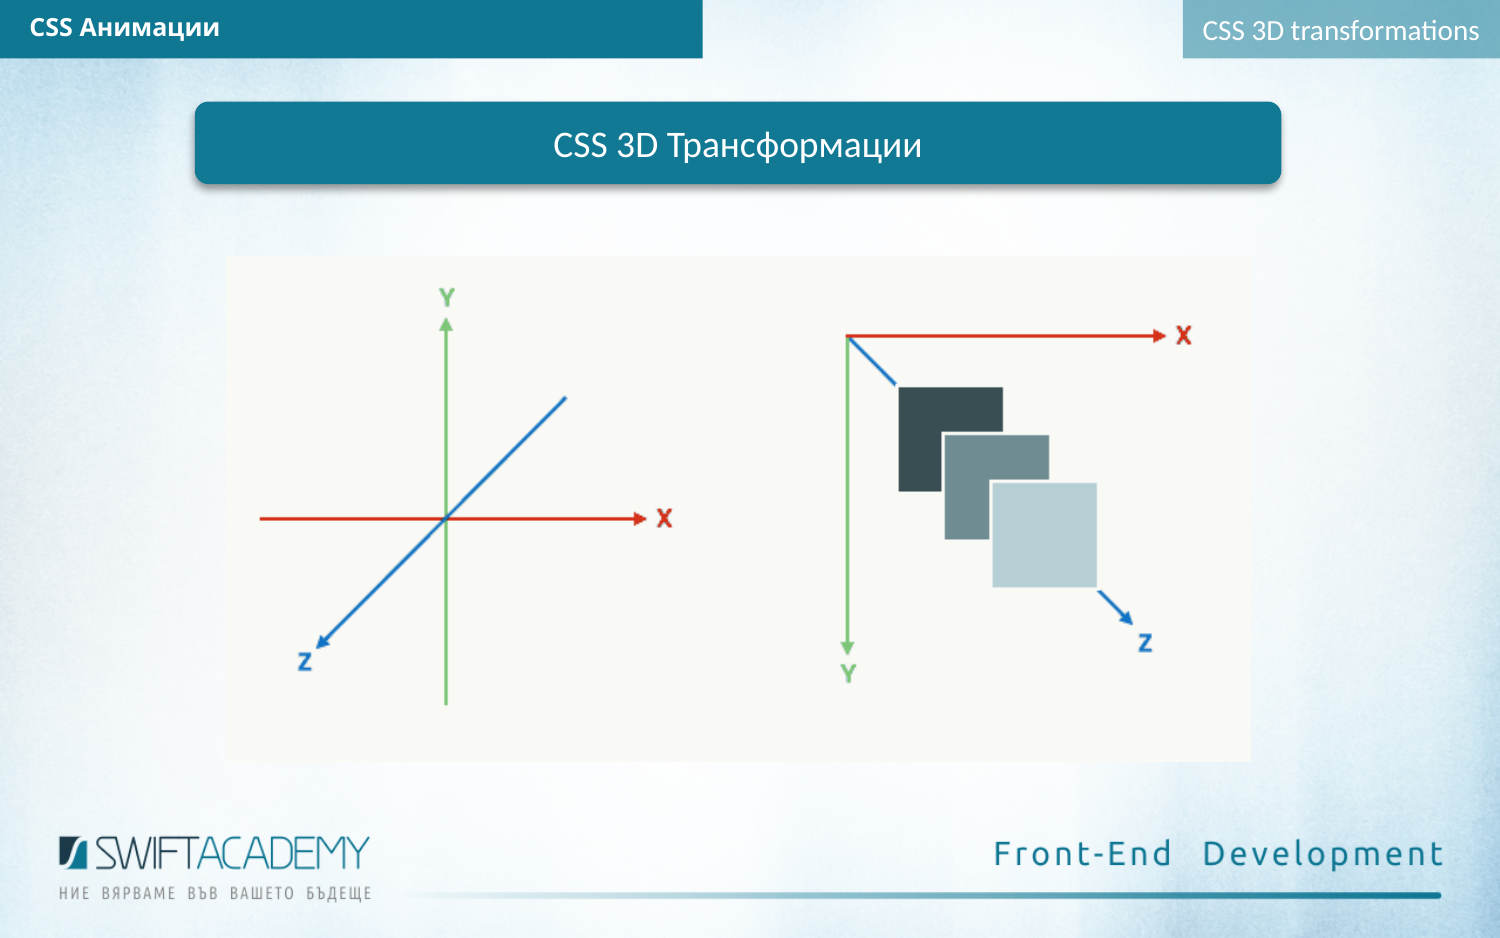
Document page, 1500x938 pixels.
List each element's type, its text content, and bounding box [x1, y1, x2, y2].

picture [0, 0, 1500, 938]
text_box CSS 3D Трансформации [193, 100, 1283, 186]
text_box CSS Анимации [14, 4, 691, 49]
text_box [0, 0, 704, 59]
text_box CSS 3D transformations [1182, 0, 1500, 59]
